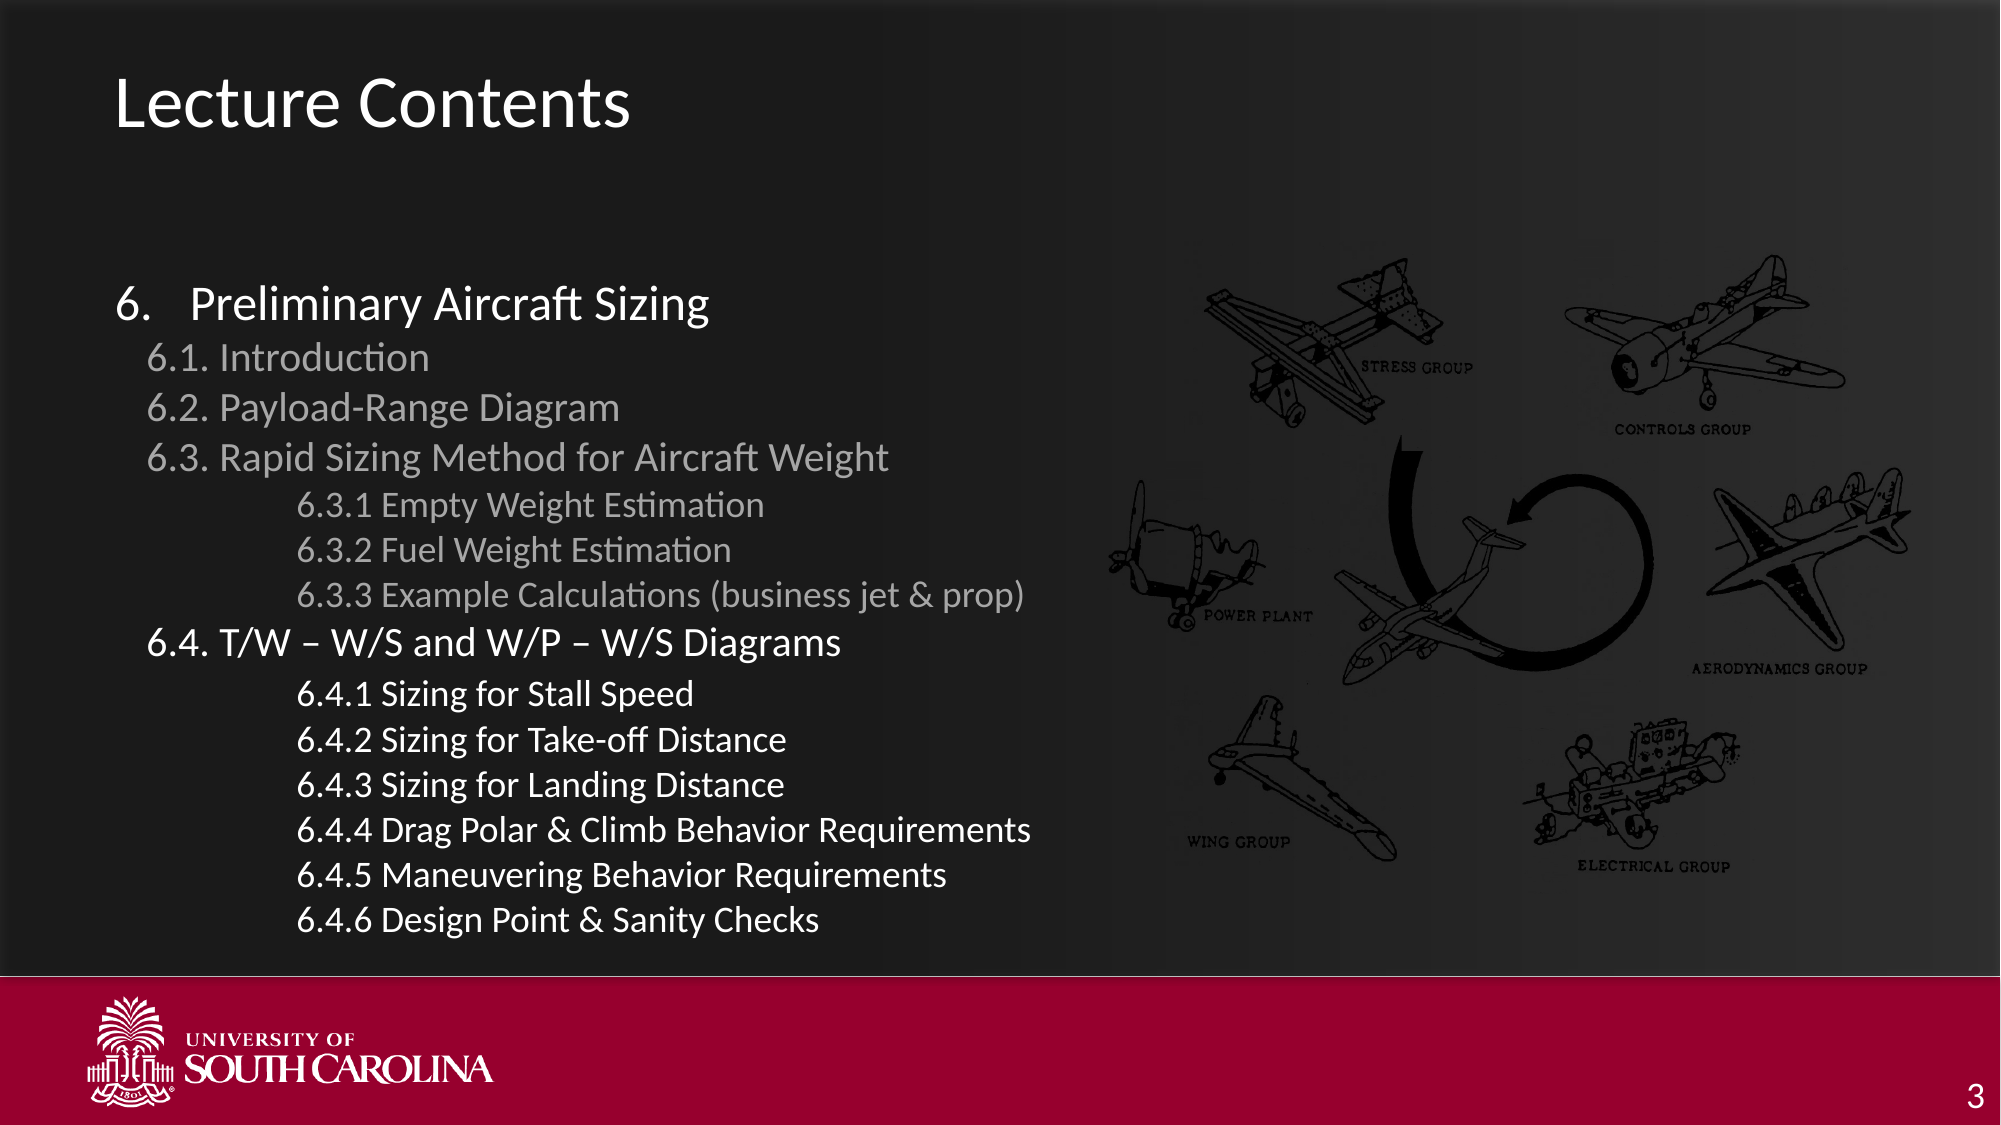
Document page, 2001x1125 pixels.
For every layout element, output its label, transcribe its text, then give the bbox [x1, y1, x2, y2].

picture [0, 979, 744, 1124]
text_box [1087, 239, 1914, 895]
title Lecture Contents [99, 45, 1900, 233]
list Preliminary Aircraft Sizing 6.1. Introduction 6.2. Payload-Range Diagram 6.3. Rapid Sizing Method for Aircraft Weight 6.3.1 Empty Weight Estimation 6.3.2 Fuel Weight Estimation 6.3.3 Example Calculations (business jet & prop) 6.4. T/W – W/S and W/P – W/S Diagrams 6.4.1 Sizing for Stall Speed 6.4.2 Sizing for Take-off Distance 6.4.3 Sizing for Landing Distance 6.4.4 Drag Polar & Climb Behavior Requirements 6.4.5 Maneuvering Behavior Requirements 6.4.6 Design Point & Sanity Checks [99, 262, 1900, 937]
text_box [0, 0, 2000, 976]
